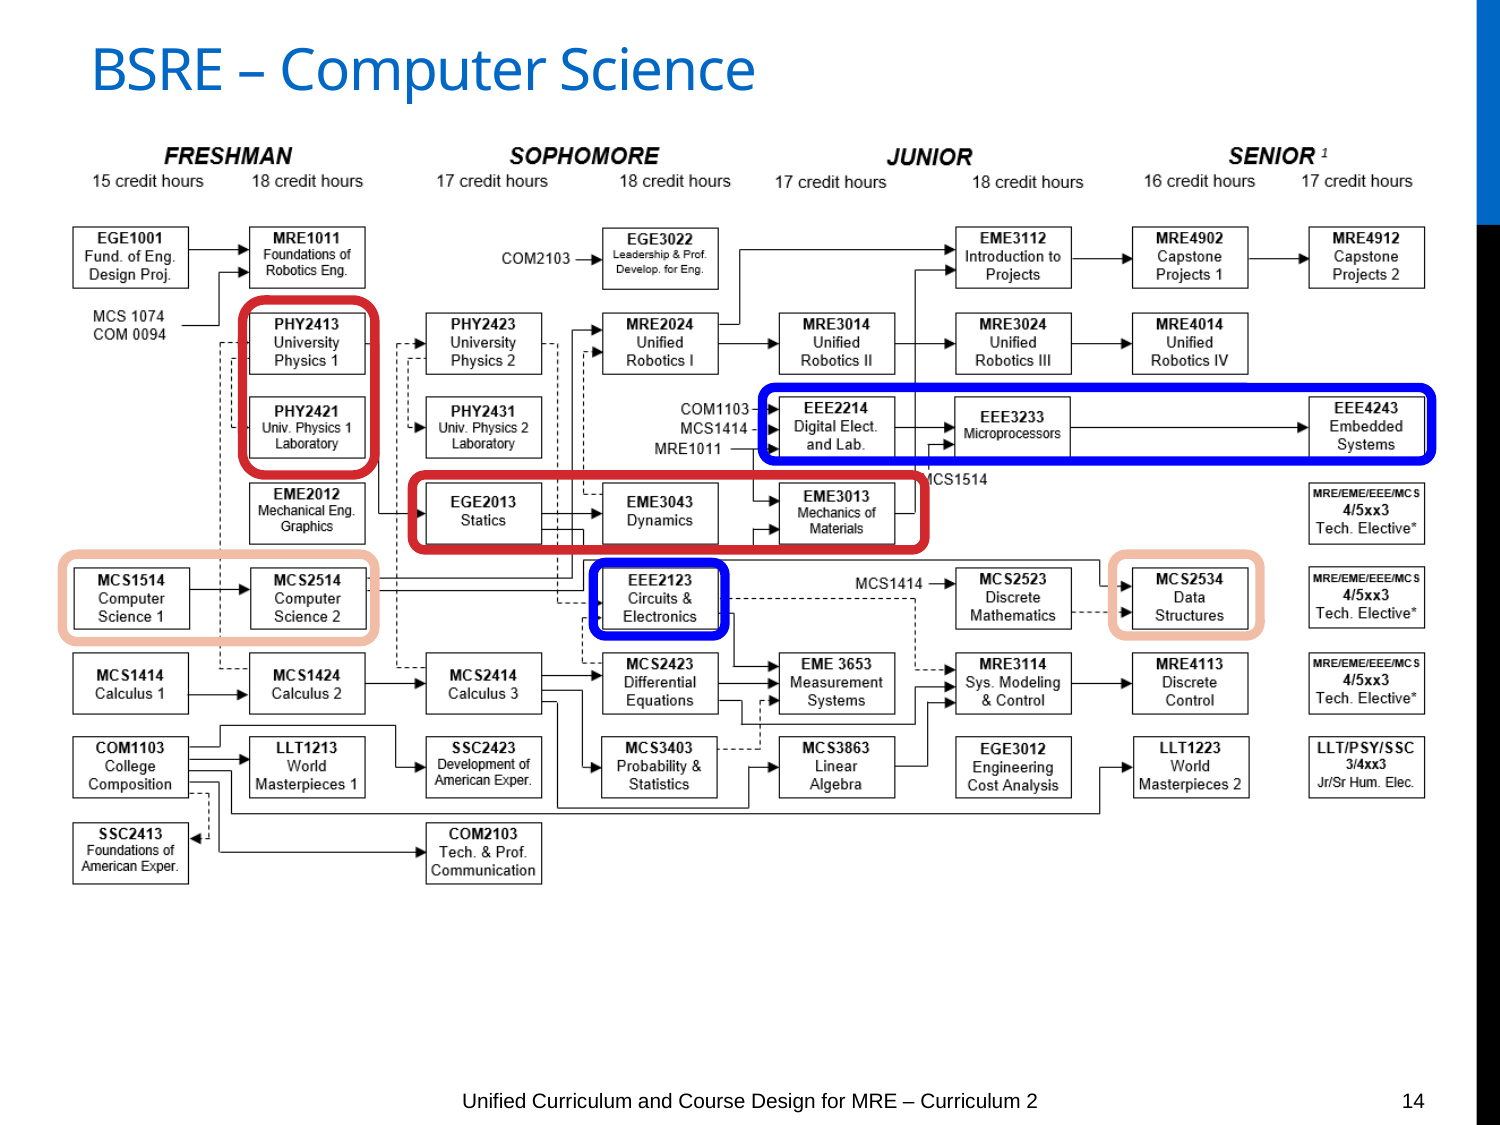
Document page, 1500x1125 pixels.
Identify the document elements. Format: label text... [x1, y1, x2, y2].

picture [67, 136, 1433, 889]
title BSRE – Computer Science [75, 25, 1425, 115]
text_box [59, 555, 66, 640]
